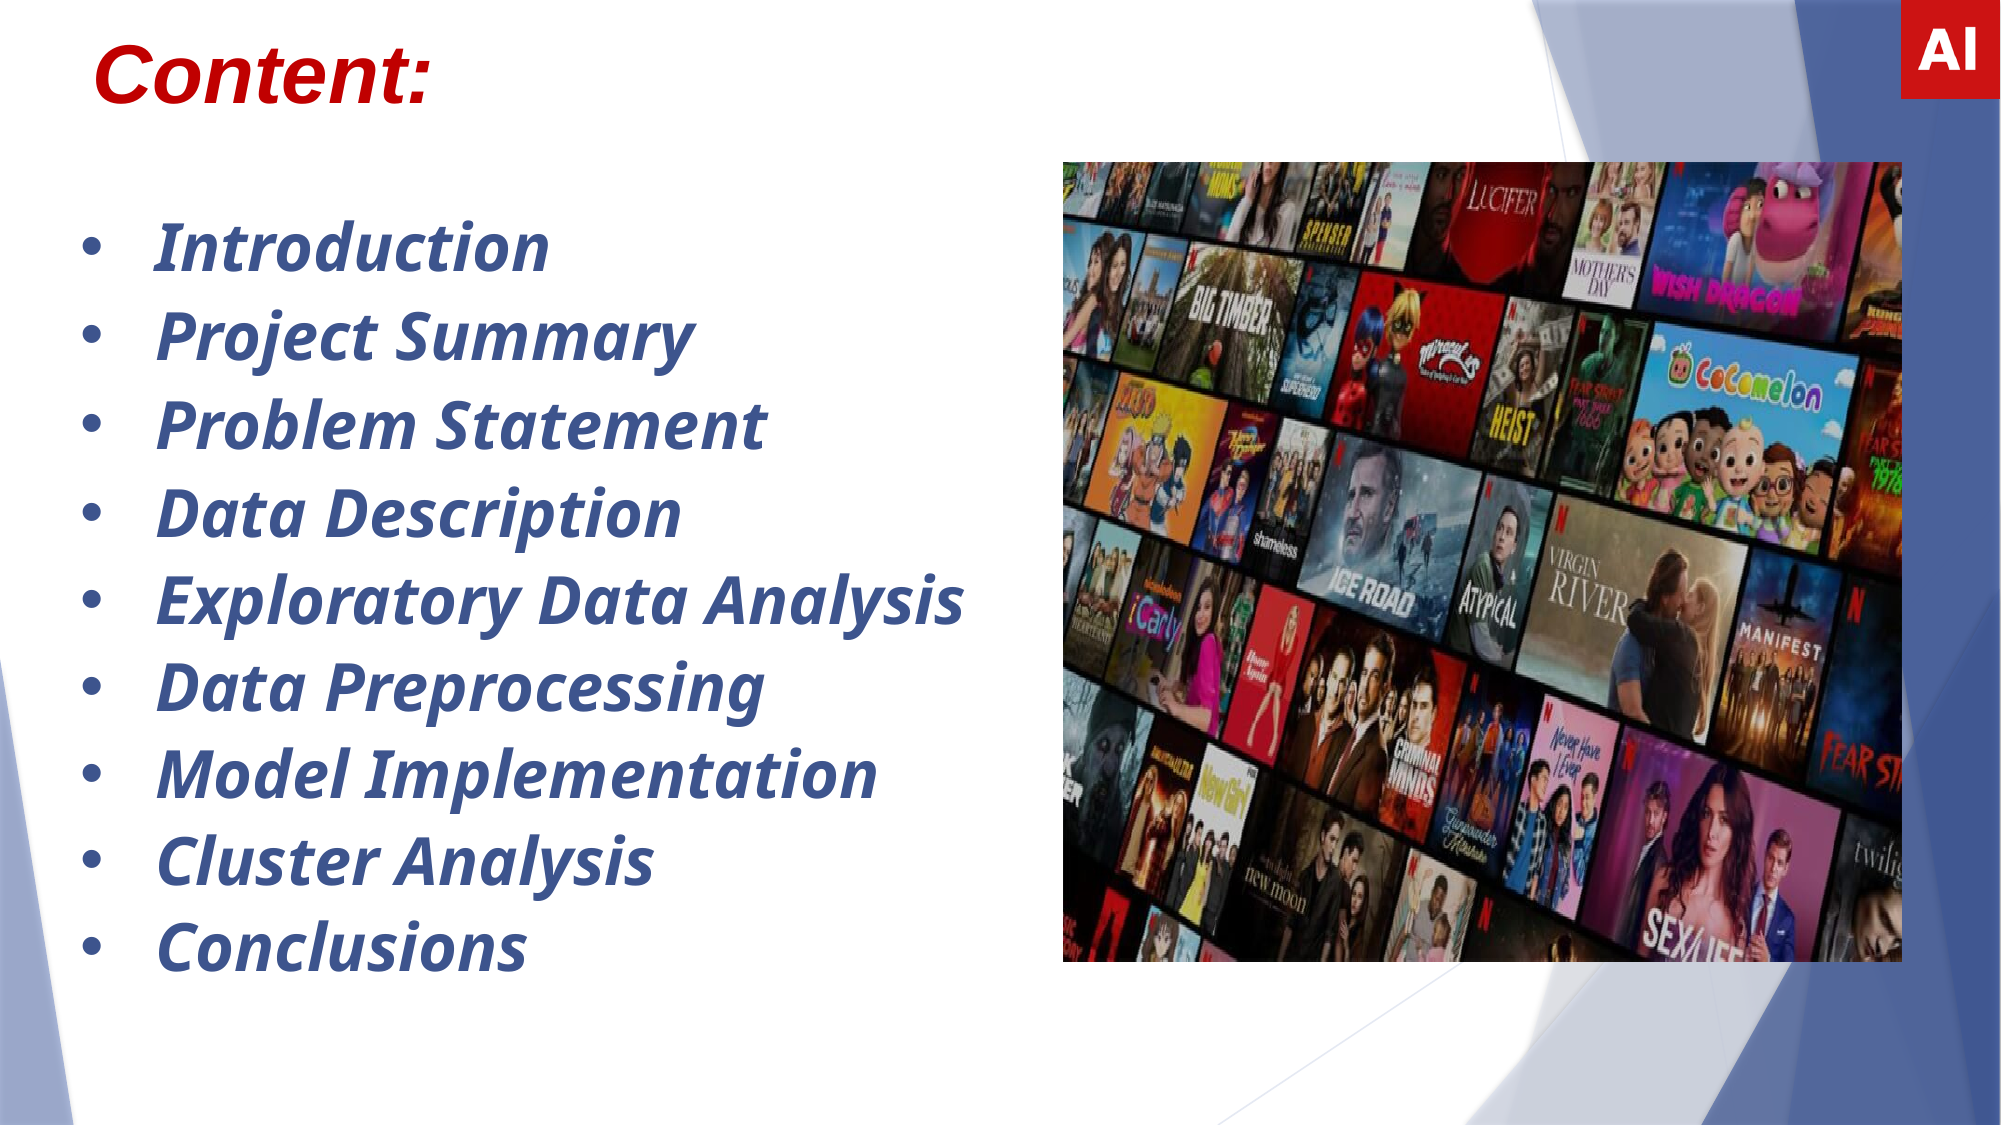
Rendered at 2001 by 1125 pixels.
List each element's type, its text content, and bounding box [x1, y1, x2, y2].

picture [1062, 162, 1902, 963]
picture [1900, 0, 2000, 100]
text_box Introduction Project Summary Problem Statement Data Description Exploratory Data Analysis Data Preprocessing Model Implementation Cluster Analysis Conclusions [63, 197, 1063, 993]
text_box Content: [78, 12, 1079, 128]
